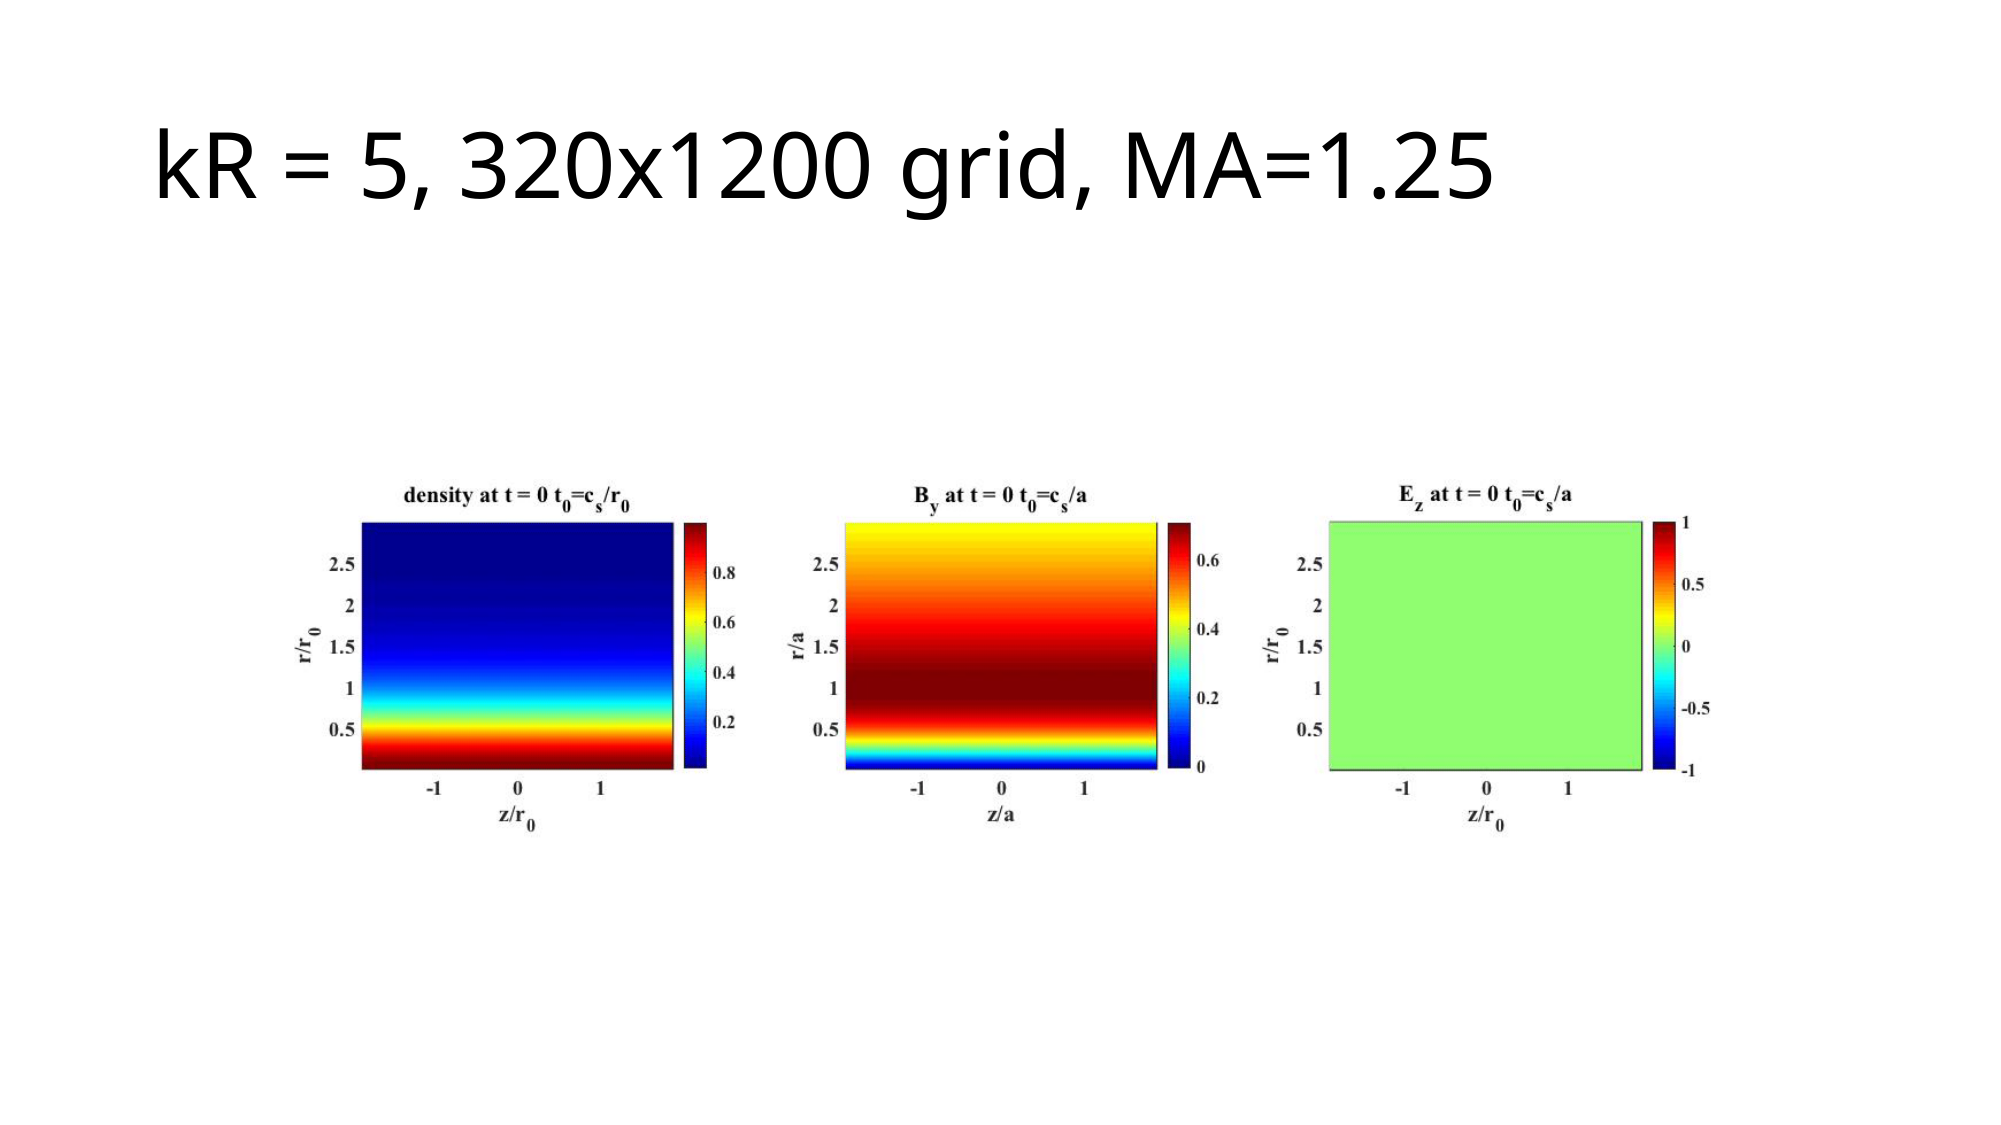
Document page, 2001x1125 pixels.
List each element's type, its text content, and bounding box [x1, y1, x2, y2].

title kR = 5, 320x1200 grid, MA=1.25 [137, 59, 1863, 278]
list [137, 368, 1863, 944]
